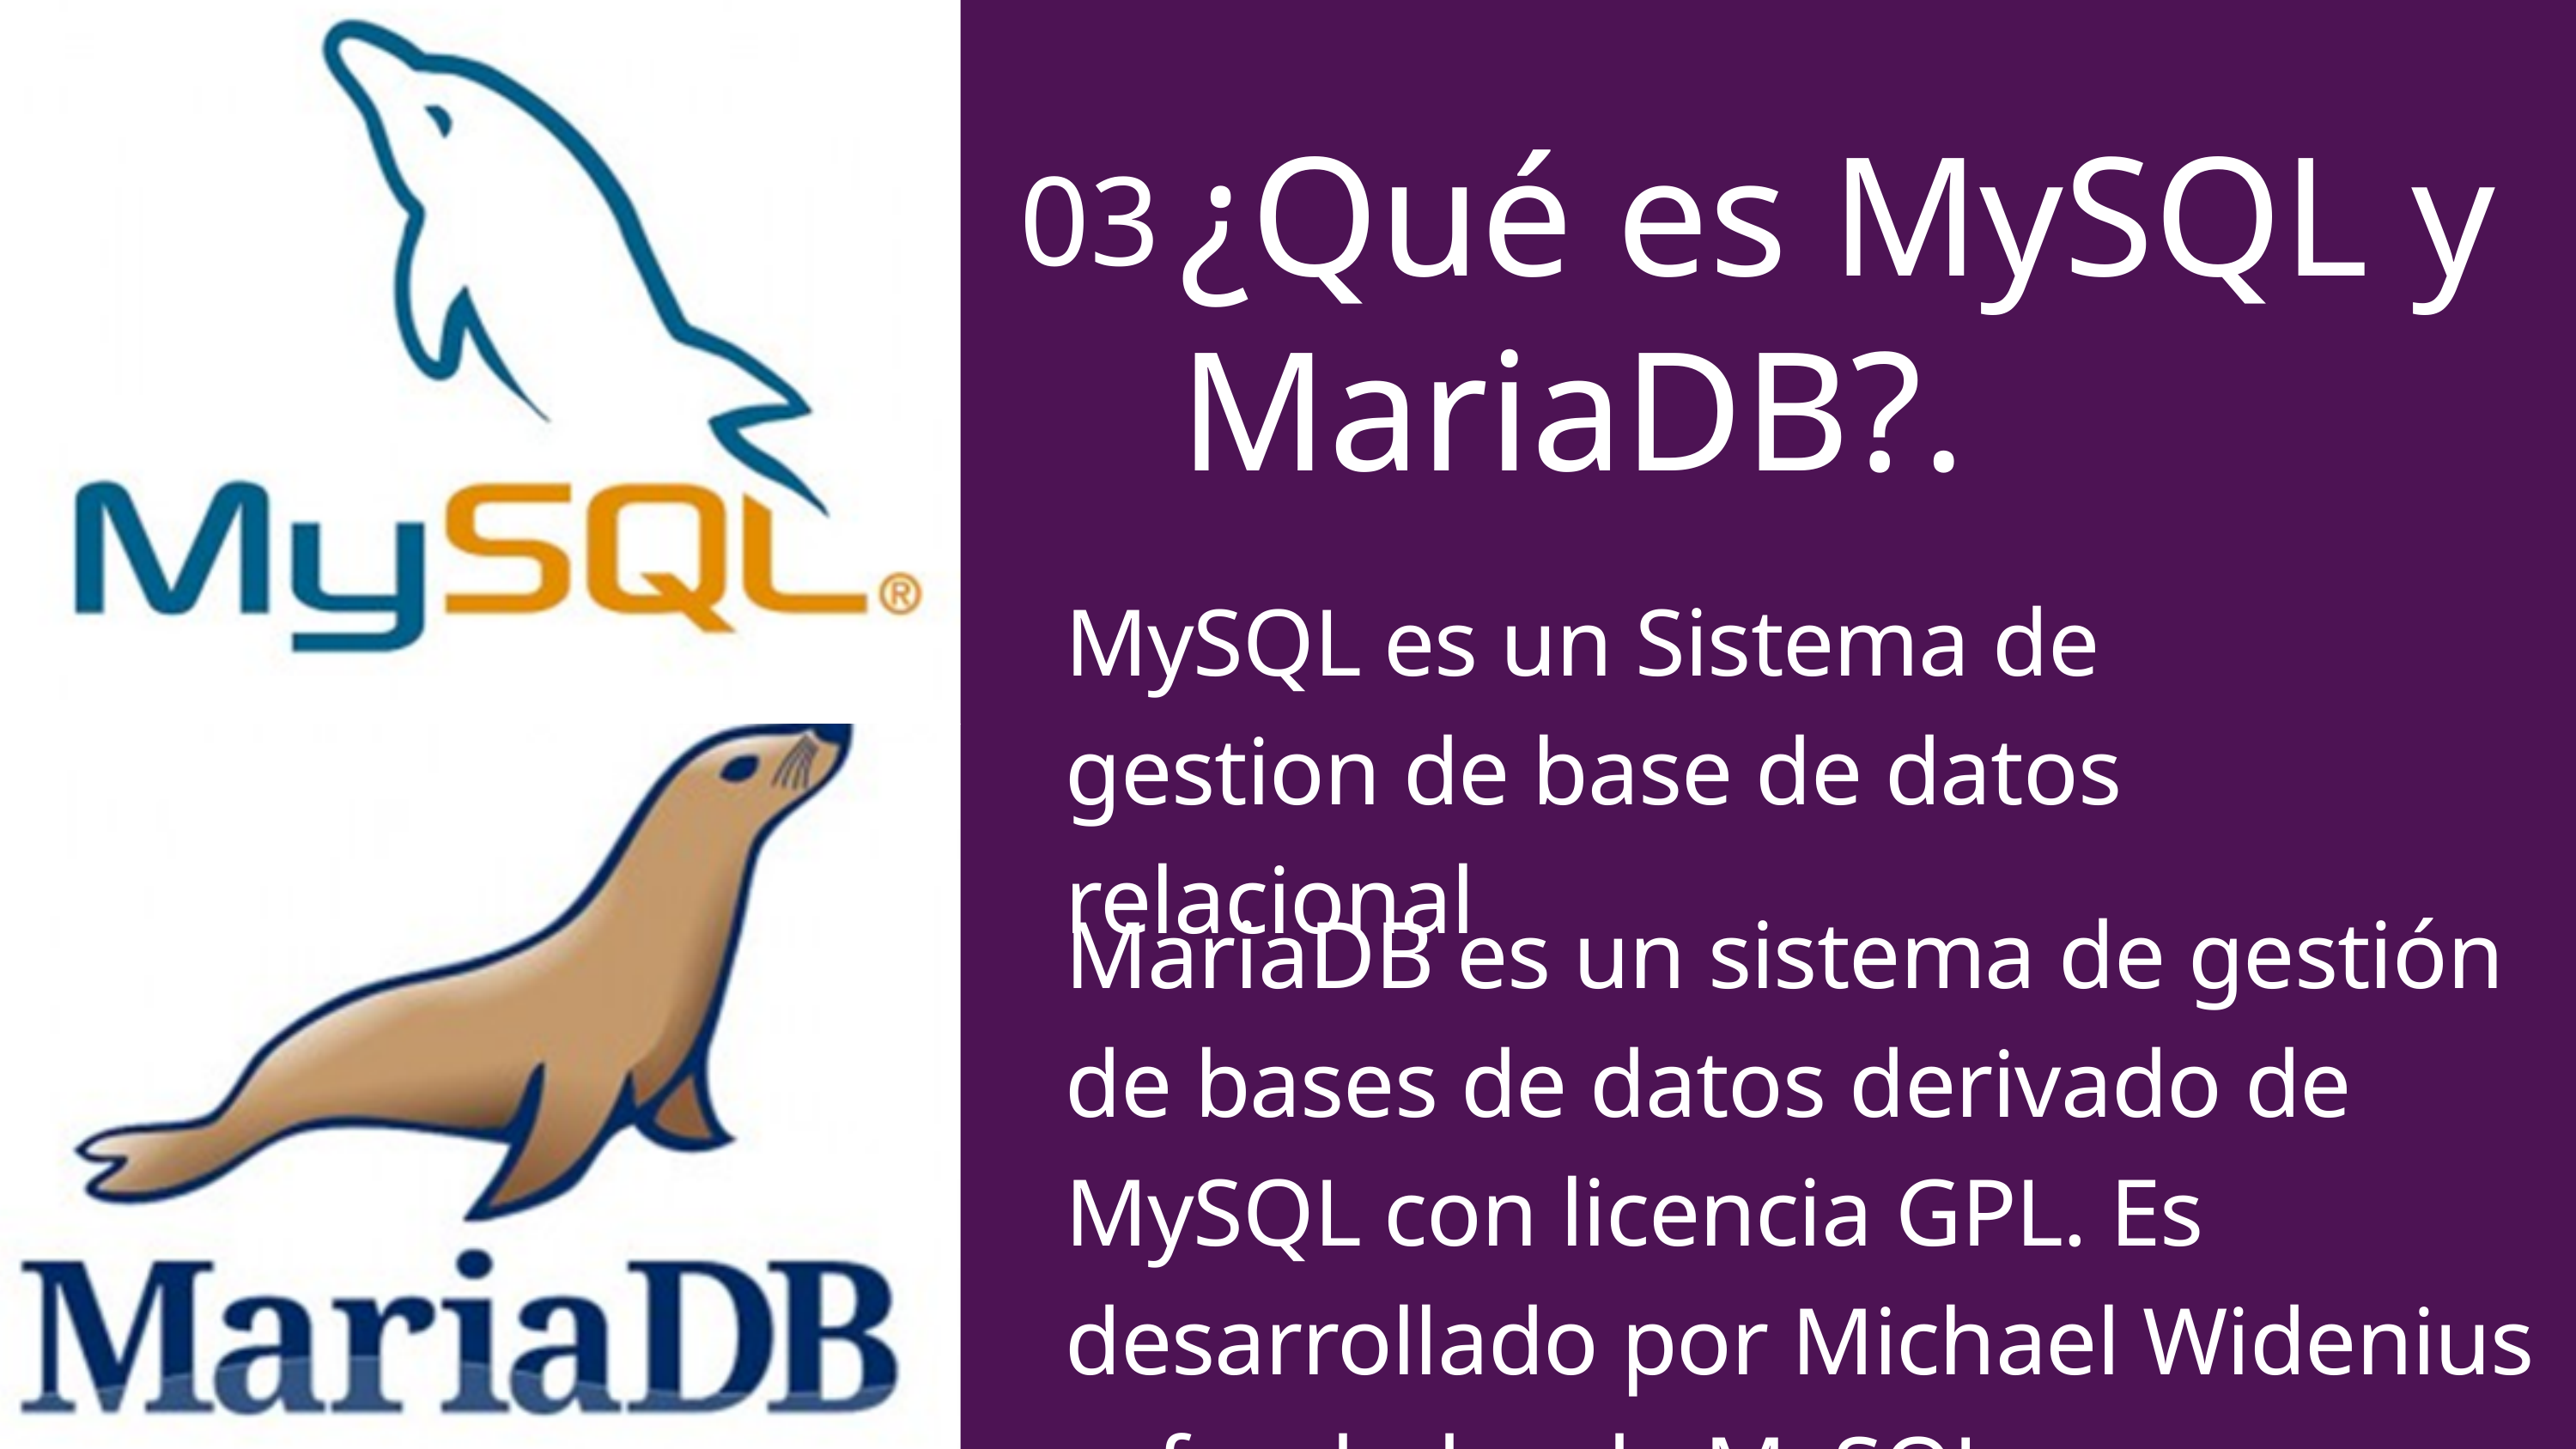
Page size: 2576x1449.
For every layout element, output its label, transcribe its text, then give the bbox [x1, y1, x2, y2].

text_box MariaDB es un sistema de gestión de bases de datos derivado de MySQL con licencia GPL. Es desarrollado por Michael Widenius —fundador de MySQL [1065, 878, 2553, 1449]
text_box ¿Qué es MySQL y MariaDB?. [1179, 115, 2553, 504]
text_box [0, 0, 961, 1449]
text_box 03 [1019, 144, 1180, 290]
text_box MySQL es un Sistema de gestion de base de datos relacional [1065, 566, 2335, 953]
